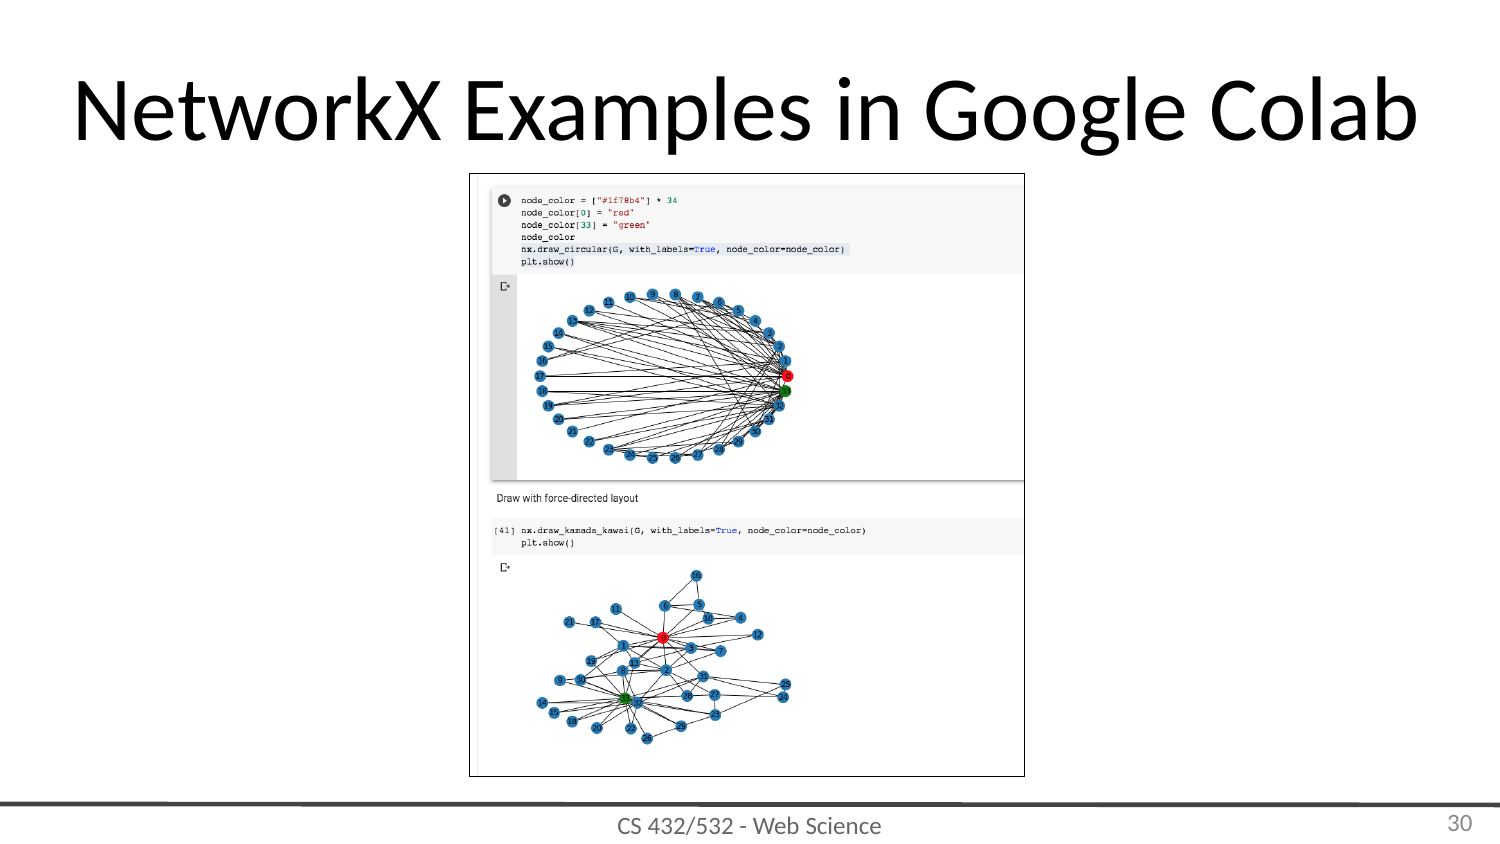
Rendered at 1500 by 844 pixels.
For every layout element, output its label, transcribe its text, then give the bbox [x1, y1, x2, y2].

slide_number ‹#› [1137, 798, 1488, 844]
title NetworkX Examples in Google Colab [16, 33, 1478, 175]
picture [469, 174, 1025, 776]
